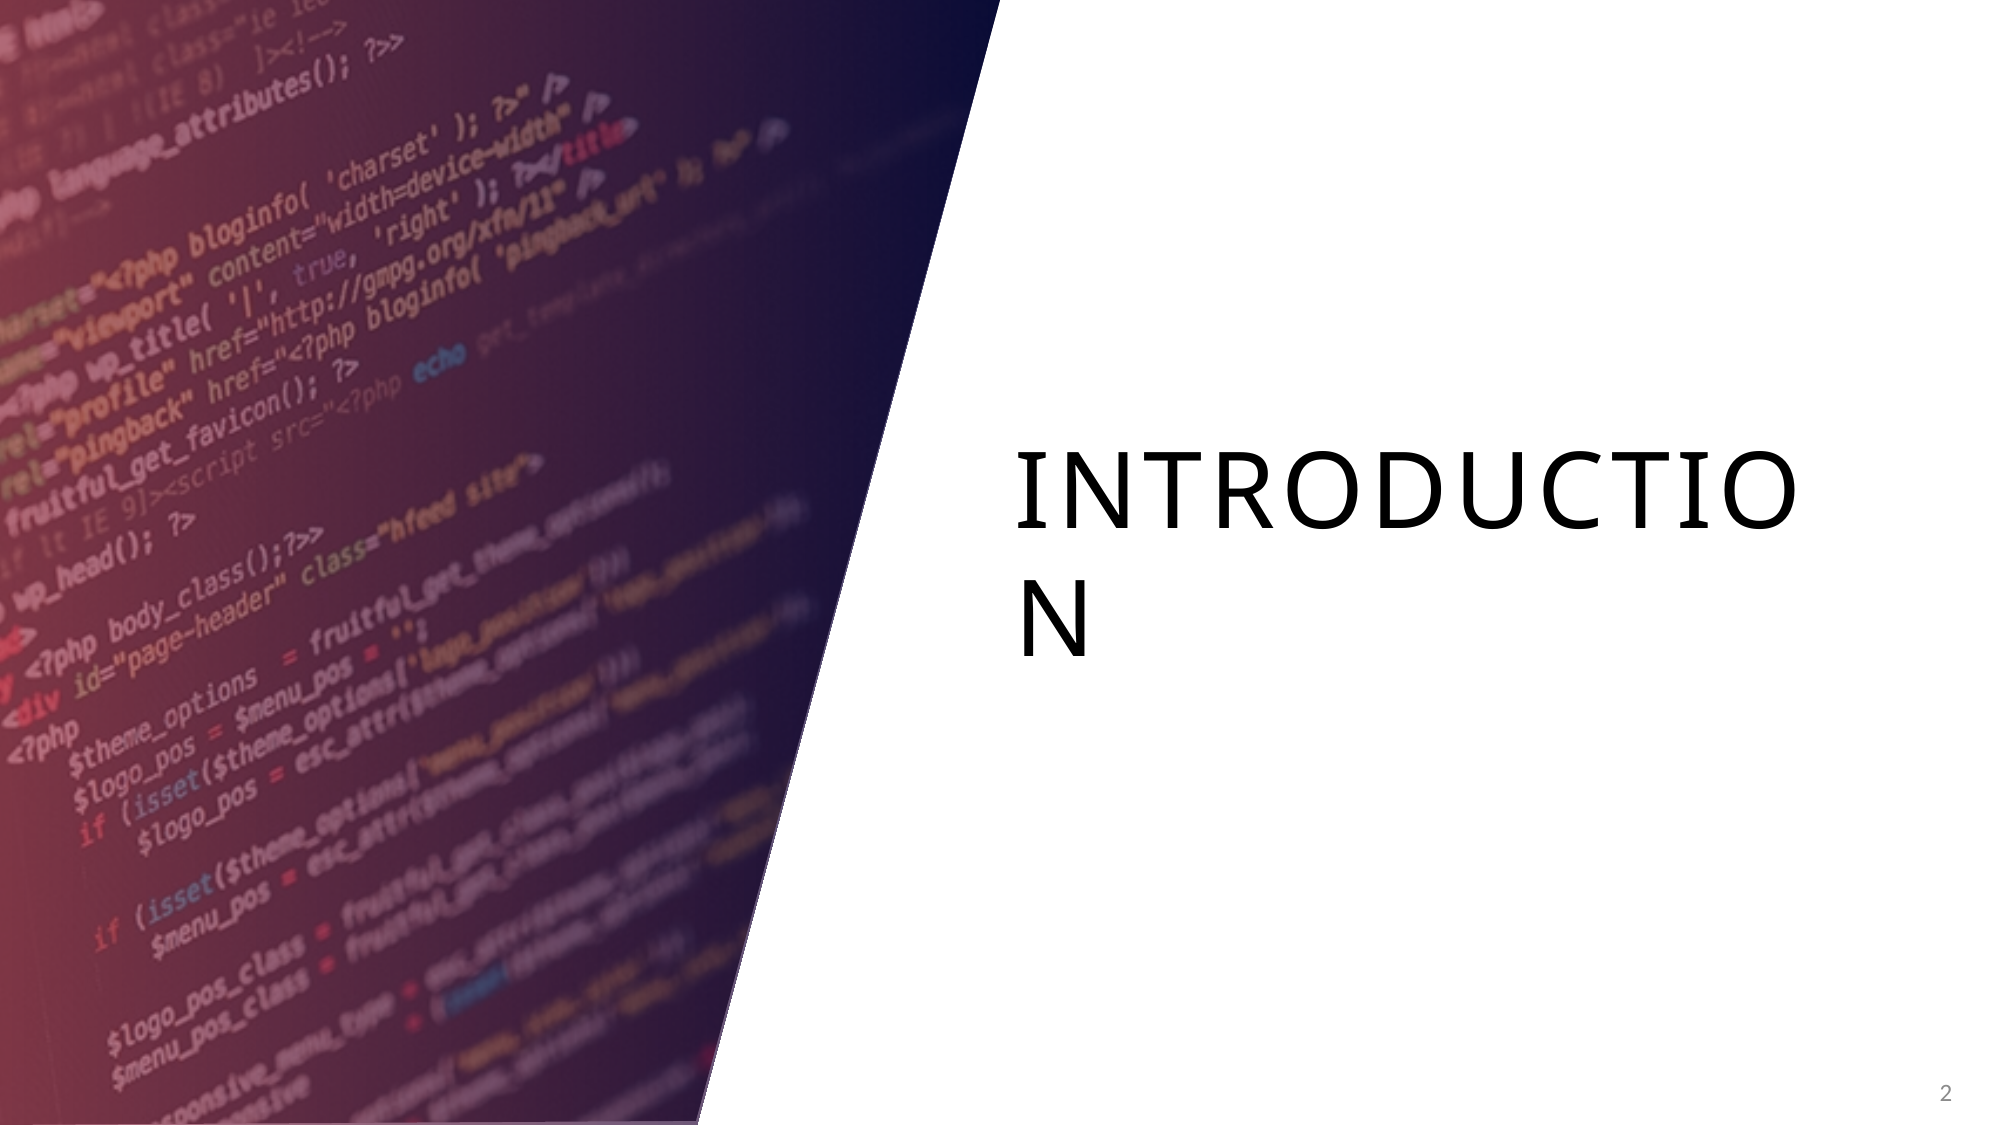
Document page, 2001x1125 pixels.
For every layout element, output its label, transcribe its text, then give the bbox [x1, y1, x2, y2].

picture [0, 0, 1000, 1125]
slide_number 2 [1894, 1061, 1968, 1121]
title Introduction [1000, 413, 1862, 686]
